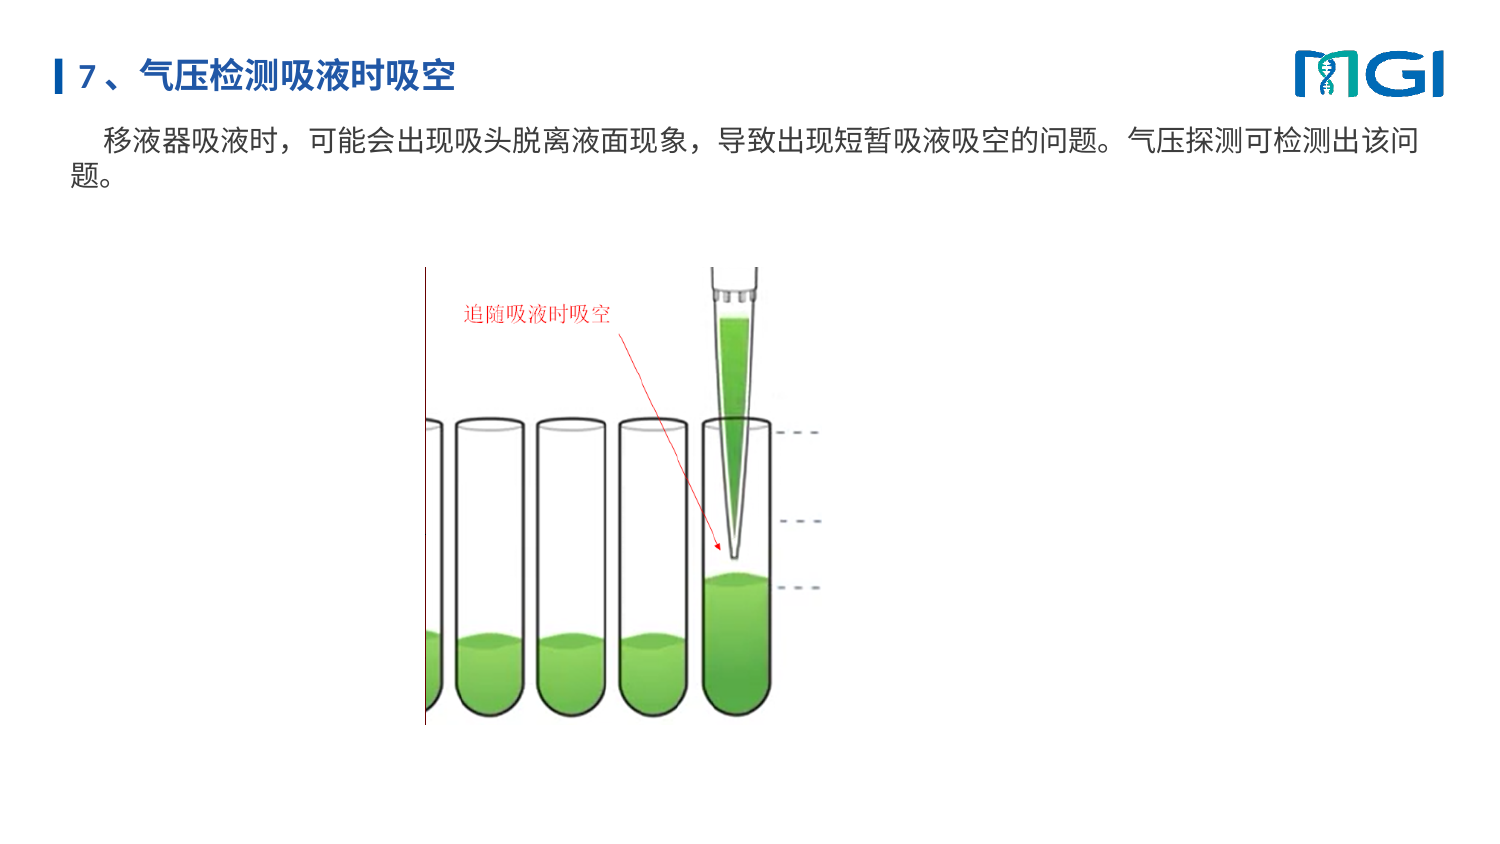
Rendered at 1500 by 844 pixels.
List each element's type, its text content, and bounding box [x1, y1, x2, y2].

text_box 移液器吸液时，可能会出现吸头脱离液面现象，导致出现短暂吸液吸空的问题。气压探测可检测出该问题。 [55, 114, 1448, 200]
title 7、气压检测吸液时吸空 [63, 45, 752, 103]
picture [424, 267, 822, 726]
picture [1234, 0, 1500, 182]
